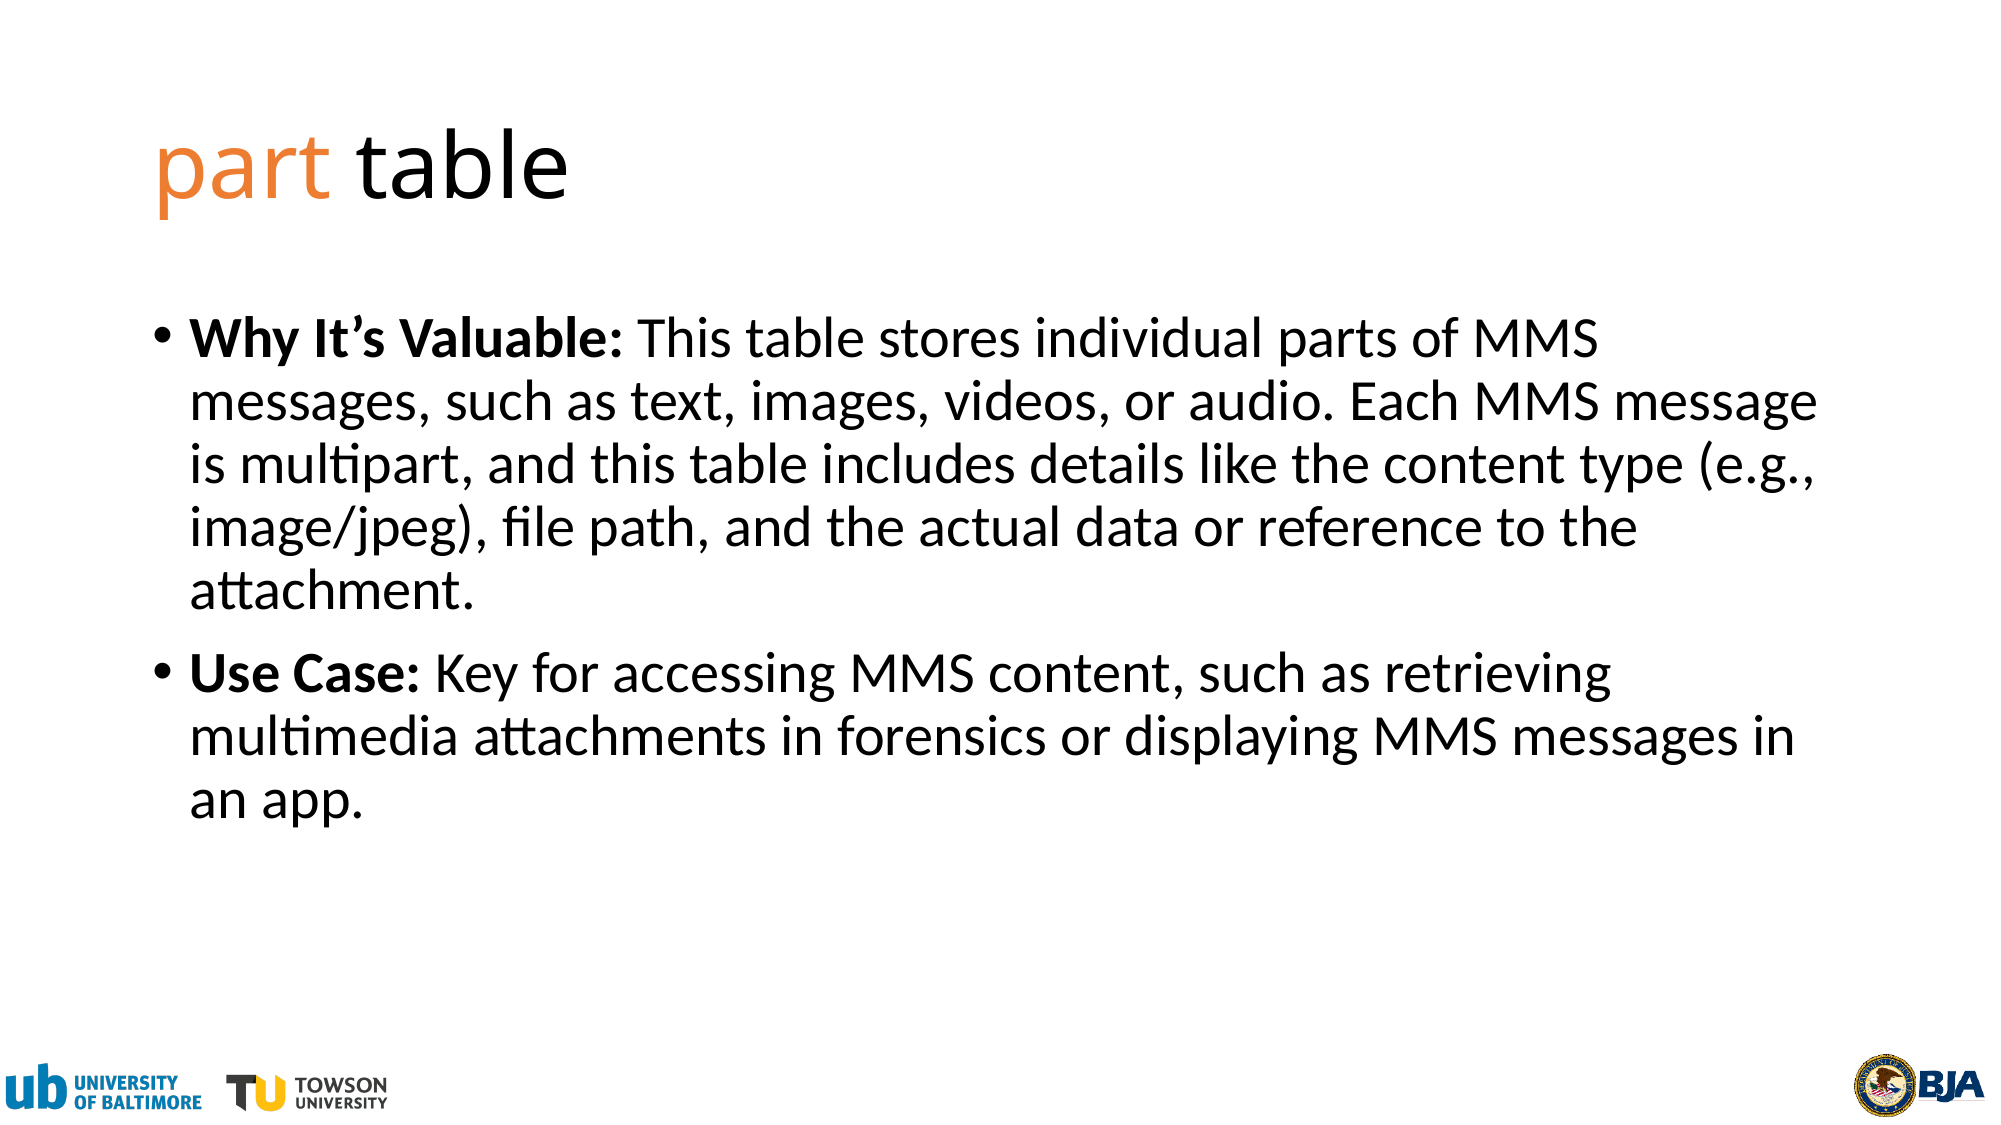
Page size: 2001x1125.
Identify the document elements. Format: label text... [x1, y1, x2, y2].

picture [0, 1031, 407, 1125]
title part table [137, 59, 1863, 278]
list Why It’s Valuable: This table stores individual parts of MMS messages, such as text, images, videos, or audio. Each MMS message is multipart, and this table includes details like the content type (e.g., image/jpeg), file path, and the actual data or reference to the attachment. Use Case: Key for accessing MMS content, such as retrieving multimedia attachments in forensics or displaying MMS messages in an app. [137, 299, 1863, 1014]
picture [1854, 1054, 1986, 1117]
